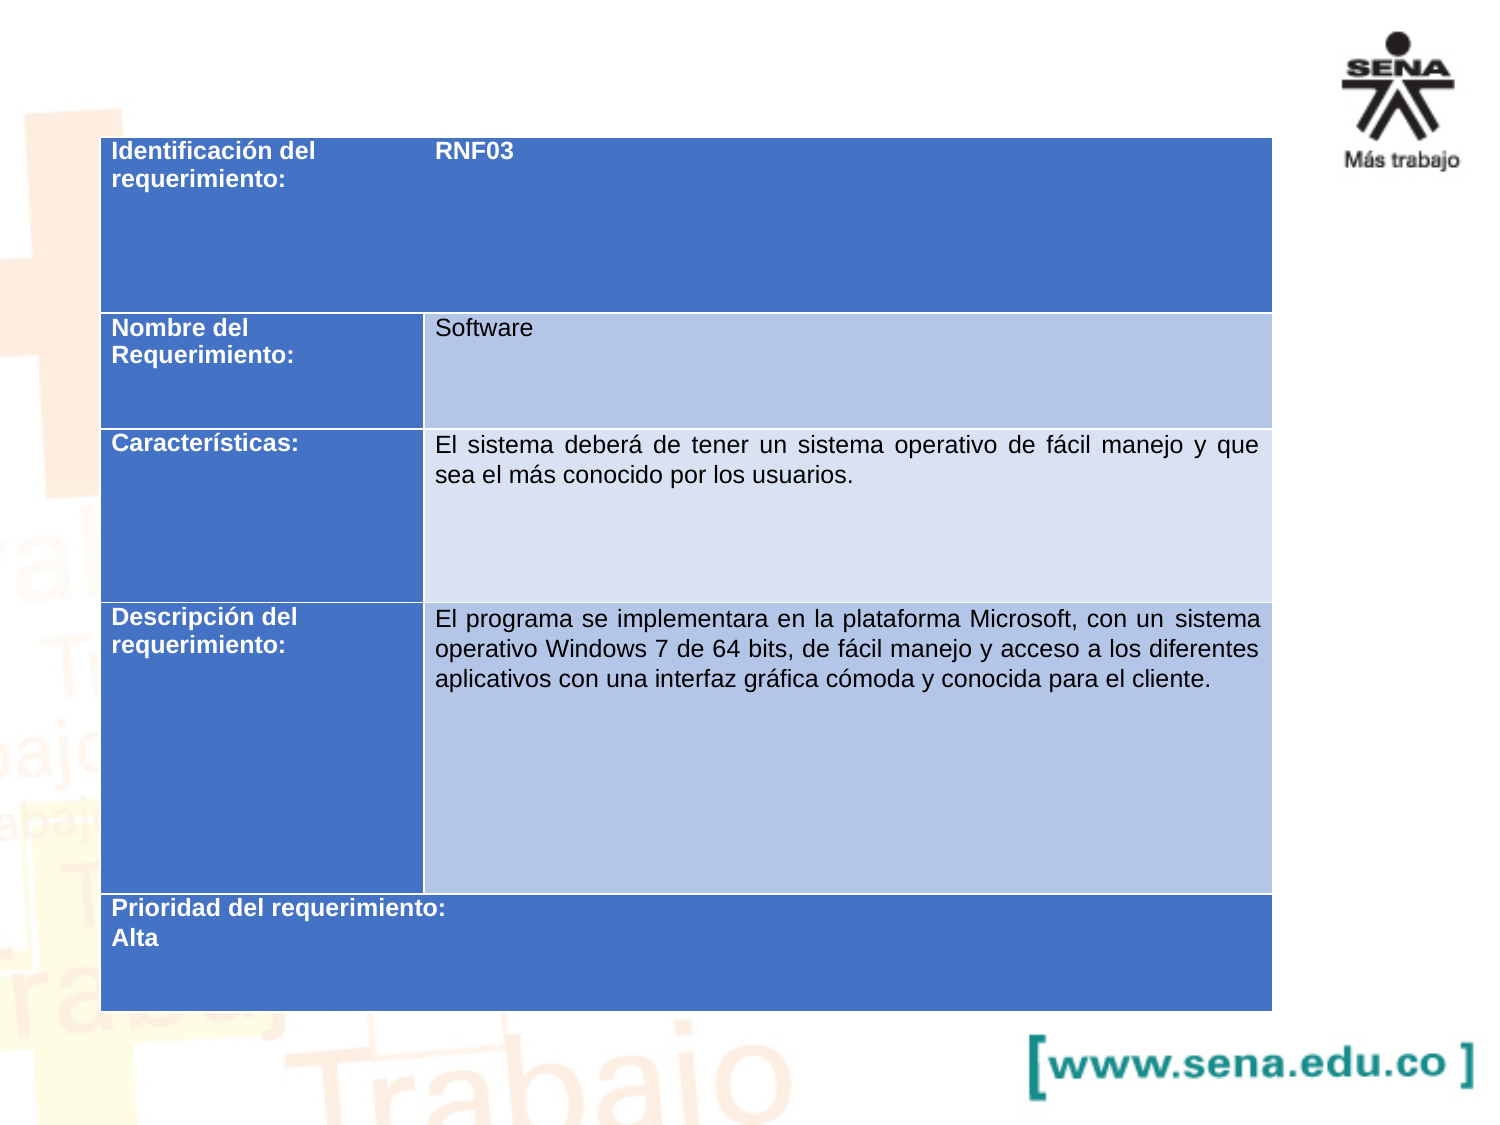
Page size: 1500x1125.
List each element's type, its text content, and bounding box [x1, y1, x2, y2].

table_cell El sistema deberá de tener un sistema operativo de fácil manejo y que sea el más conocido por los usuarios. [425, 430, 1272, 602]
picture [0, 75, 1500, 1125]
table_cell Características: [101, 430, 423, 602]
table_cell Software [425, 314, 1272, 428]
table_cell Prioridad del requerimiento: Alta [101, 895, 1272, 1011]
table_header Identificación del requerimiento: [101, 138, 424, 312]
table_cell Descripción del requerimiento: [101, 603, 423, 893]
table_cell Nombre del Requerimiento: [101, 314, 423, 428]
table_header RNF03 [424, 138, 1272, 312]
text_box [0, 0, 1500, 75]
table_cell El programa se implementara en la plataforma Microsoft, con un sistema operativo Windows 7 de 64 bits, de fácil manejo y acceso a los diferentes aplicativos con una interfaz gráfica cómoda y conocida para el cliente. [425, 603, 1272, 893]
